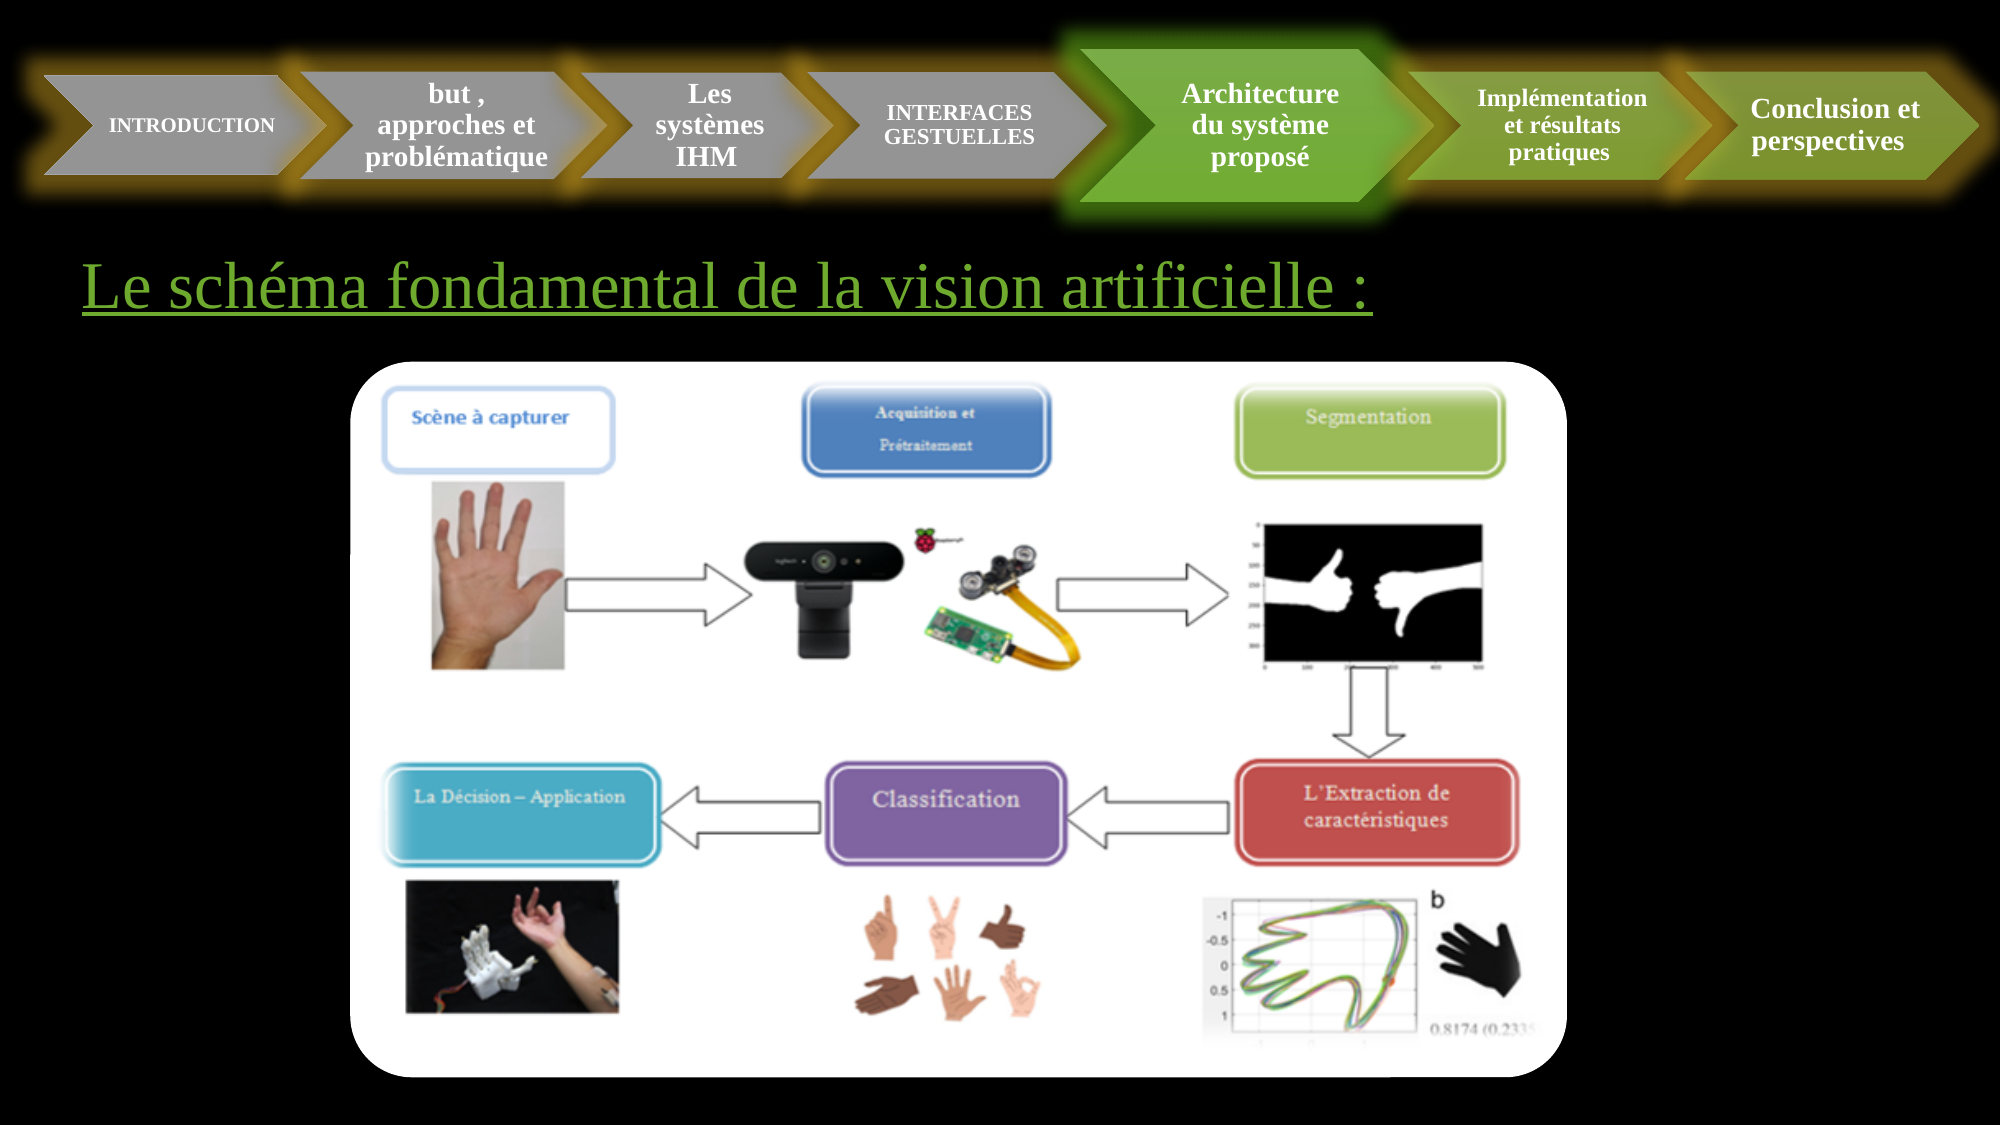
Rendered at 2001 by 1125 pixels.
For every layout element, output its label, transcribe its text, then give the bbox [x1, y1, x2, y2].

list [350, 361, 1567, 1078]
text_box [43, 19, 1981, 232]
list Le schéma fondamental de la vision artificielle : [66, 243, 1914, 1076]
